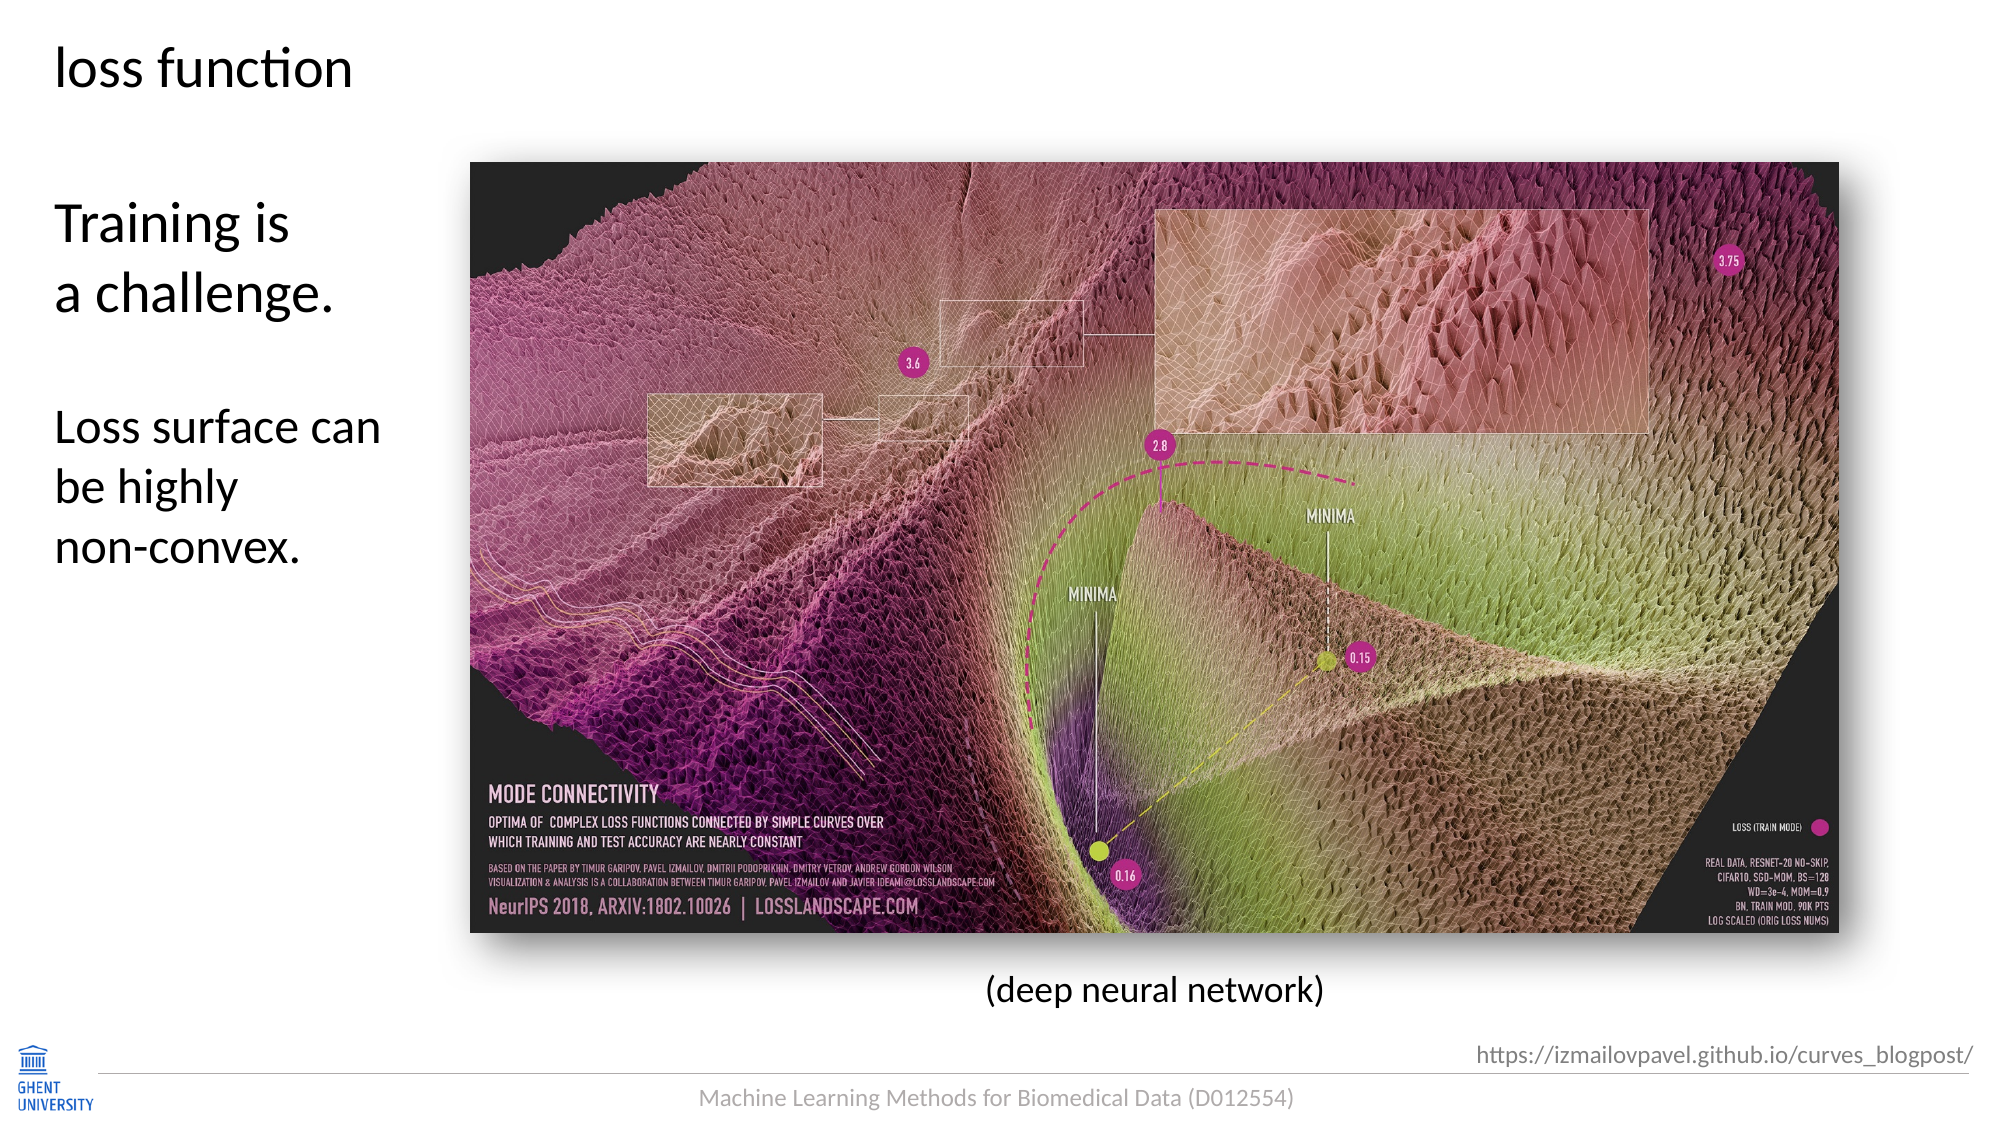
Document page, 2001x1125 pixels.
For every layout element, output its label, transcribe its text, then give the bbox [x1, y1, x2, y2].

picture [470, 162, 1839, 933]
text_box https://izmailovpavel.github.io/curves_blogpost/ [139, 1031, 1990, 1074]
text_box loss function [39, 21, 1967, 107]
text_box (deep neural network) [961, 982, 1397, 1018]
text_box Training is a challenge. Loss surface can be highly non-convex. [39, 176, 458, 932]
text_box Machine Learning Methods for Biomedical Data (D012554) [10, 1074, 1990, 1120]
picture [10, 1031, 101, 1118]
